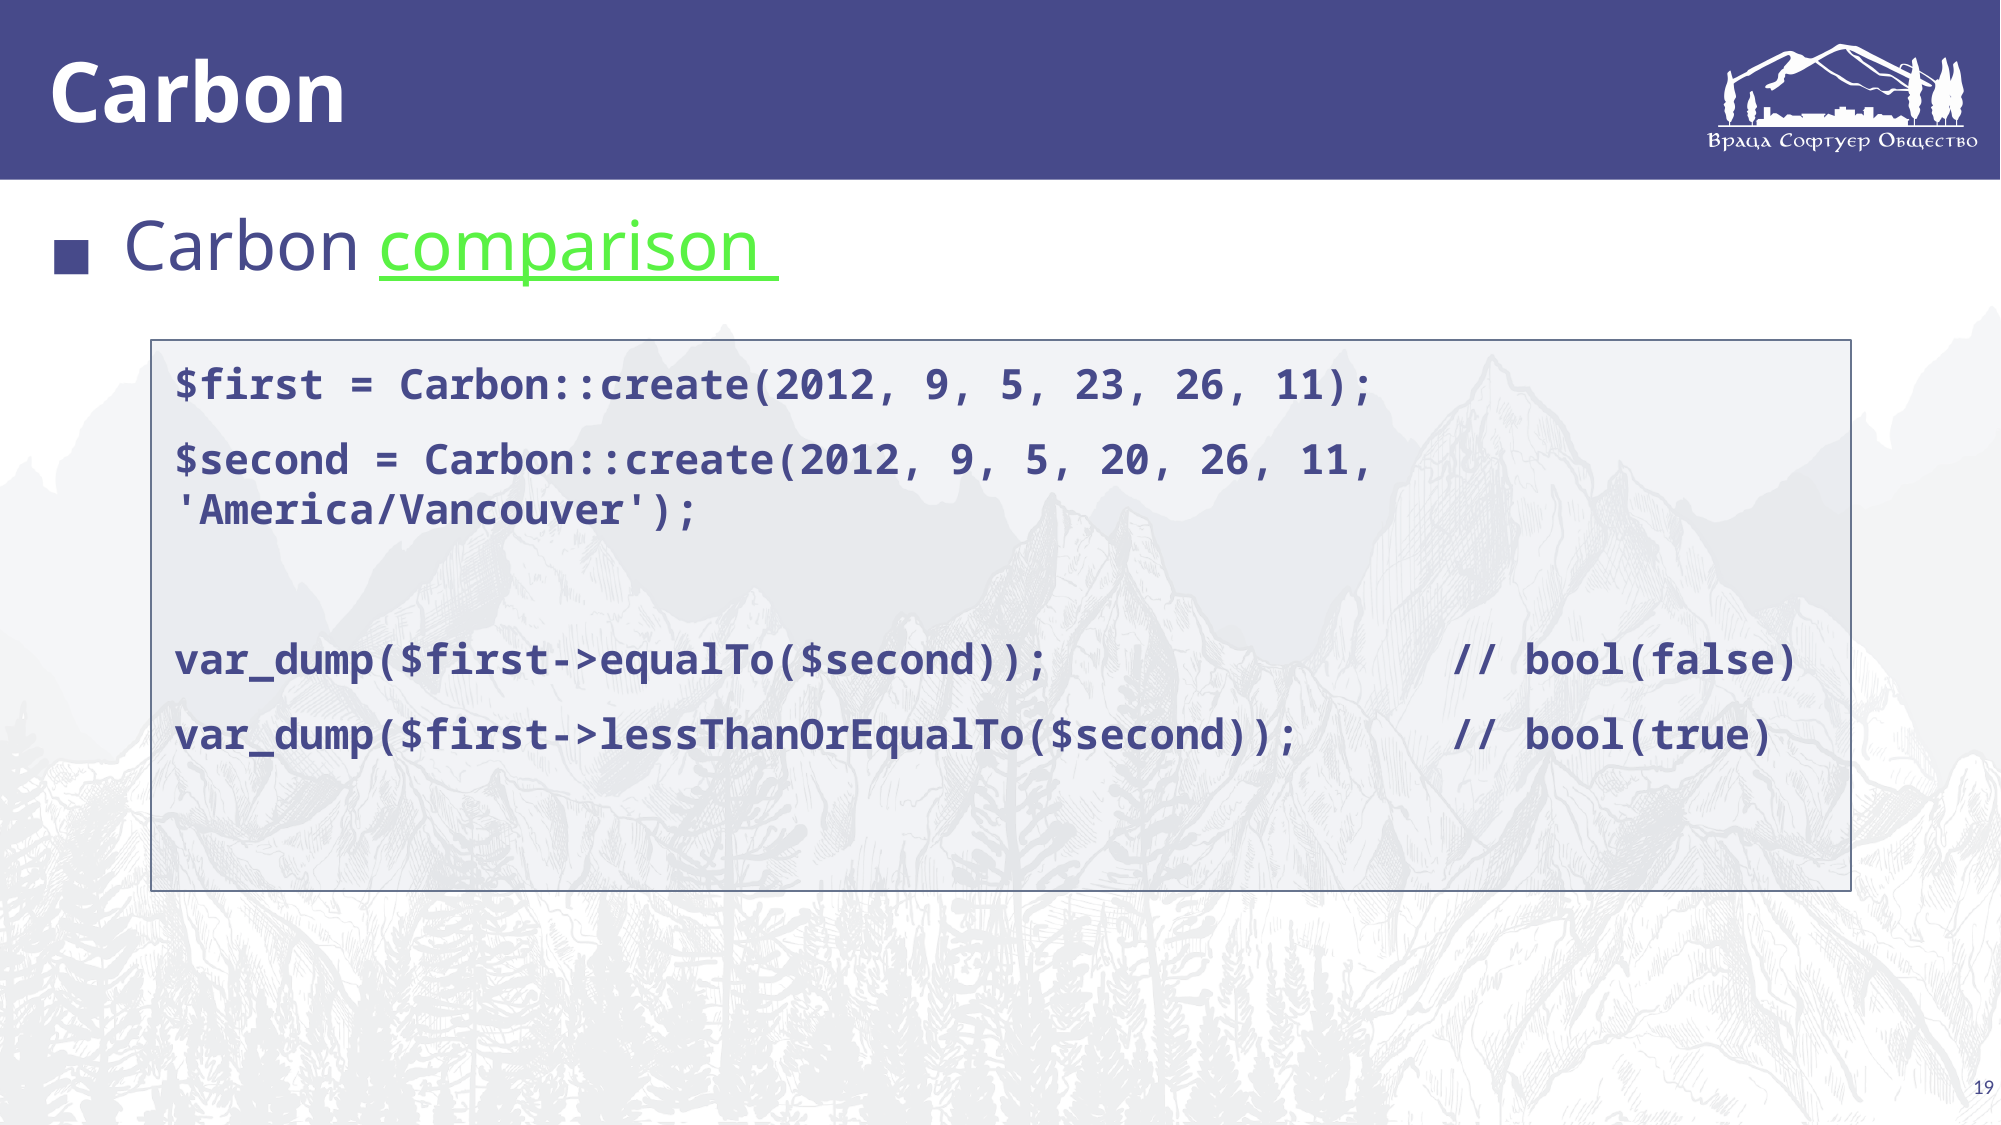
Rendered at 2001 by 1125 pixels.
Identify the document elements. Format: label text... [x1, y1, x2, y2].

slide_number 19 [1929, 1070, 2000, 1103]
title Carbon [31, 16, 1591, 162]
text_box $first = Carbon::create(2012, 9, 5, 23, 26, 11); $second = Carbon::create(2012, 9, 5, 20, 26, 11, 'America/Vancouver'); var_dump($first->equalTo($second)); // bool(false) var_dump($first->lessThanOrEqualTo($second)); // bool(true) [150, 340, 1851, 891]
picture [1703, 19, 1981, 165]
list Carbon comparison [31, 196, 1970, 1050]
